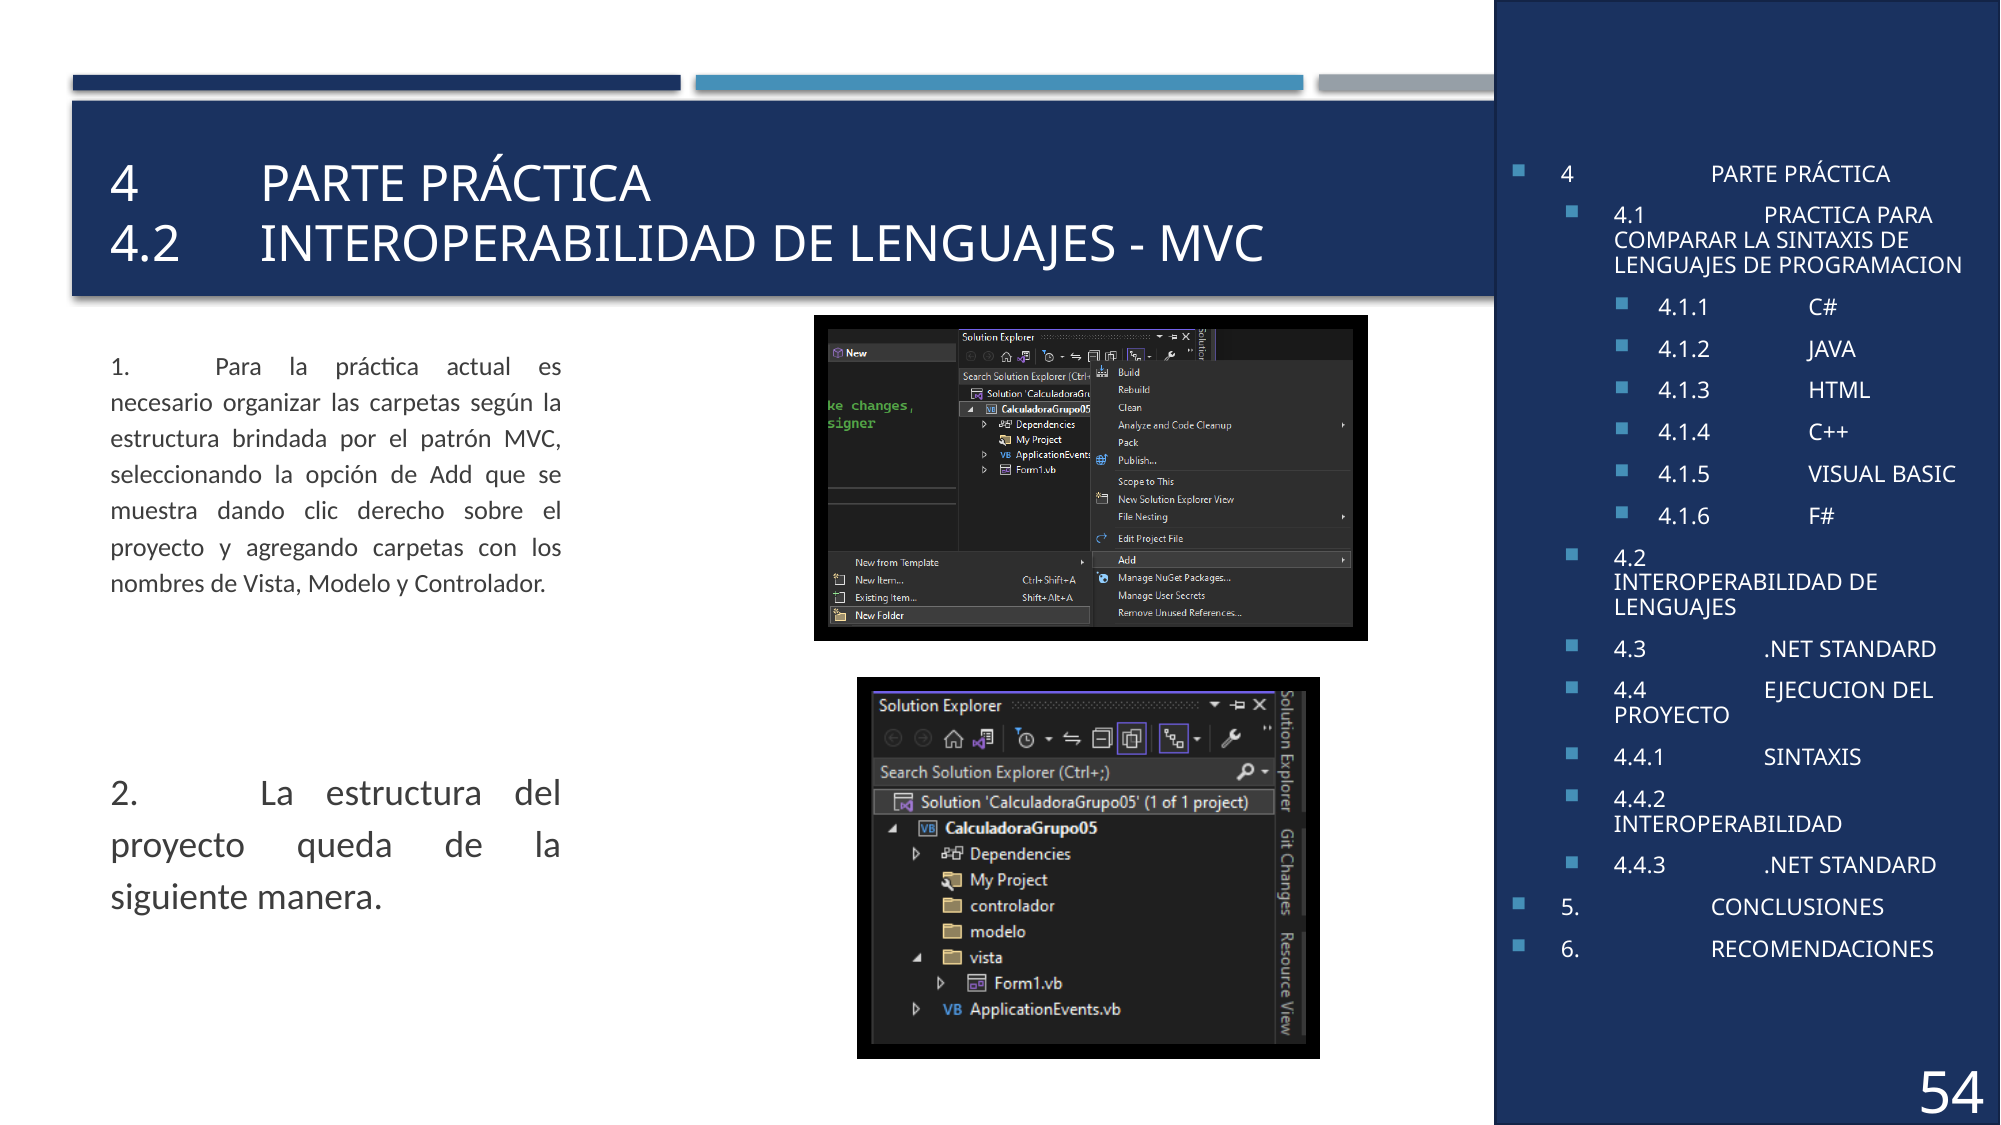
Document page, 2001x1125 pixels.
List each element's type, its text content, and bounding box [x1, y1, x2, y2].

text_box 4 PARTE PRÁCTICA 4.1 PRACTICA PARA COMPARAR LA SINTAXIS DE LENGUAJES DE PROGRAMACION 4.1.1 C# 4.1.2 JAVA 4.1.3 HTML 4.1.4 C++ 4.1.5 VISUAL BASIC 4.1.6 F# 4.2 INTEROPERABILIDAD DE LENGUAJES 4.3 .NET STANDARD 4.4 EJECUCION DEL PROYECTO 4.4.1 SINTAXIS 4.4.2 INTEROPERABILIDAD 4.4.3 .NET STANDARD 5. CONCLUSIONES 6. RECOMENDACIONES [1494, 0, 2000, 1125]
picture [870, 690, 1307, 1045]
title 4 Parte práctica 4.2 INTEROPERABILIDAD DE LENGUAJES - mvc [95, 112, 1494, 279]
picture [827, 328, 1354, 628]
list 1. Para la práctica actual es necesario organizar las carpetas según la estructura brindada por el patrón MVC, seleccionando la opción de Add que se muestra dando clic derecho sobre el proyecto y agregando carpetas con los nombres de Vista, Modelo y Controlador. [95, 323, 577, 619]
text_box 2. La estructura del proyecto queda de la siguiente manera. [95, 691, 577, 987]
slide_number 54 [1827, 1065, 2000, 1125]
